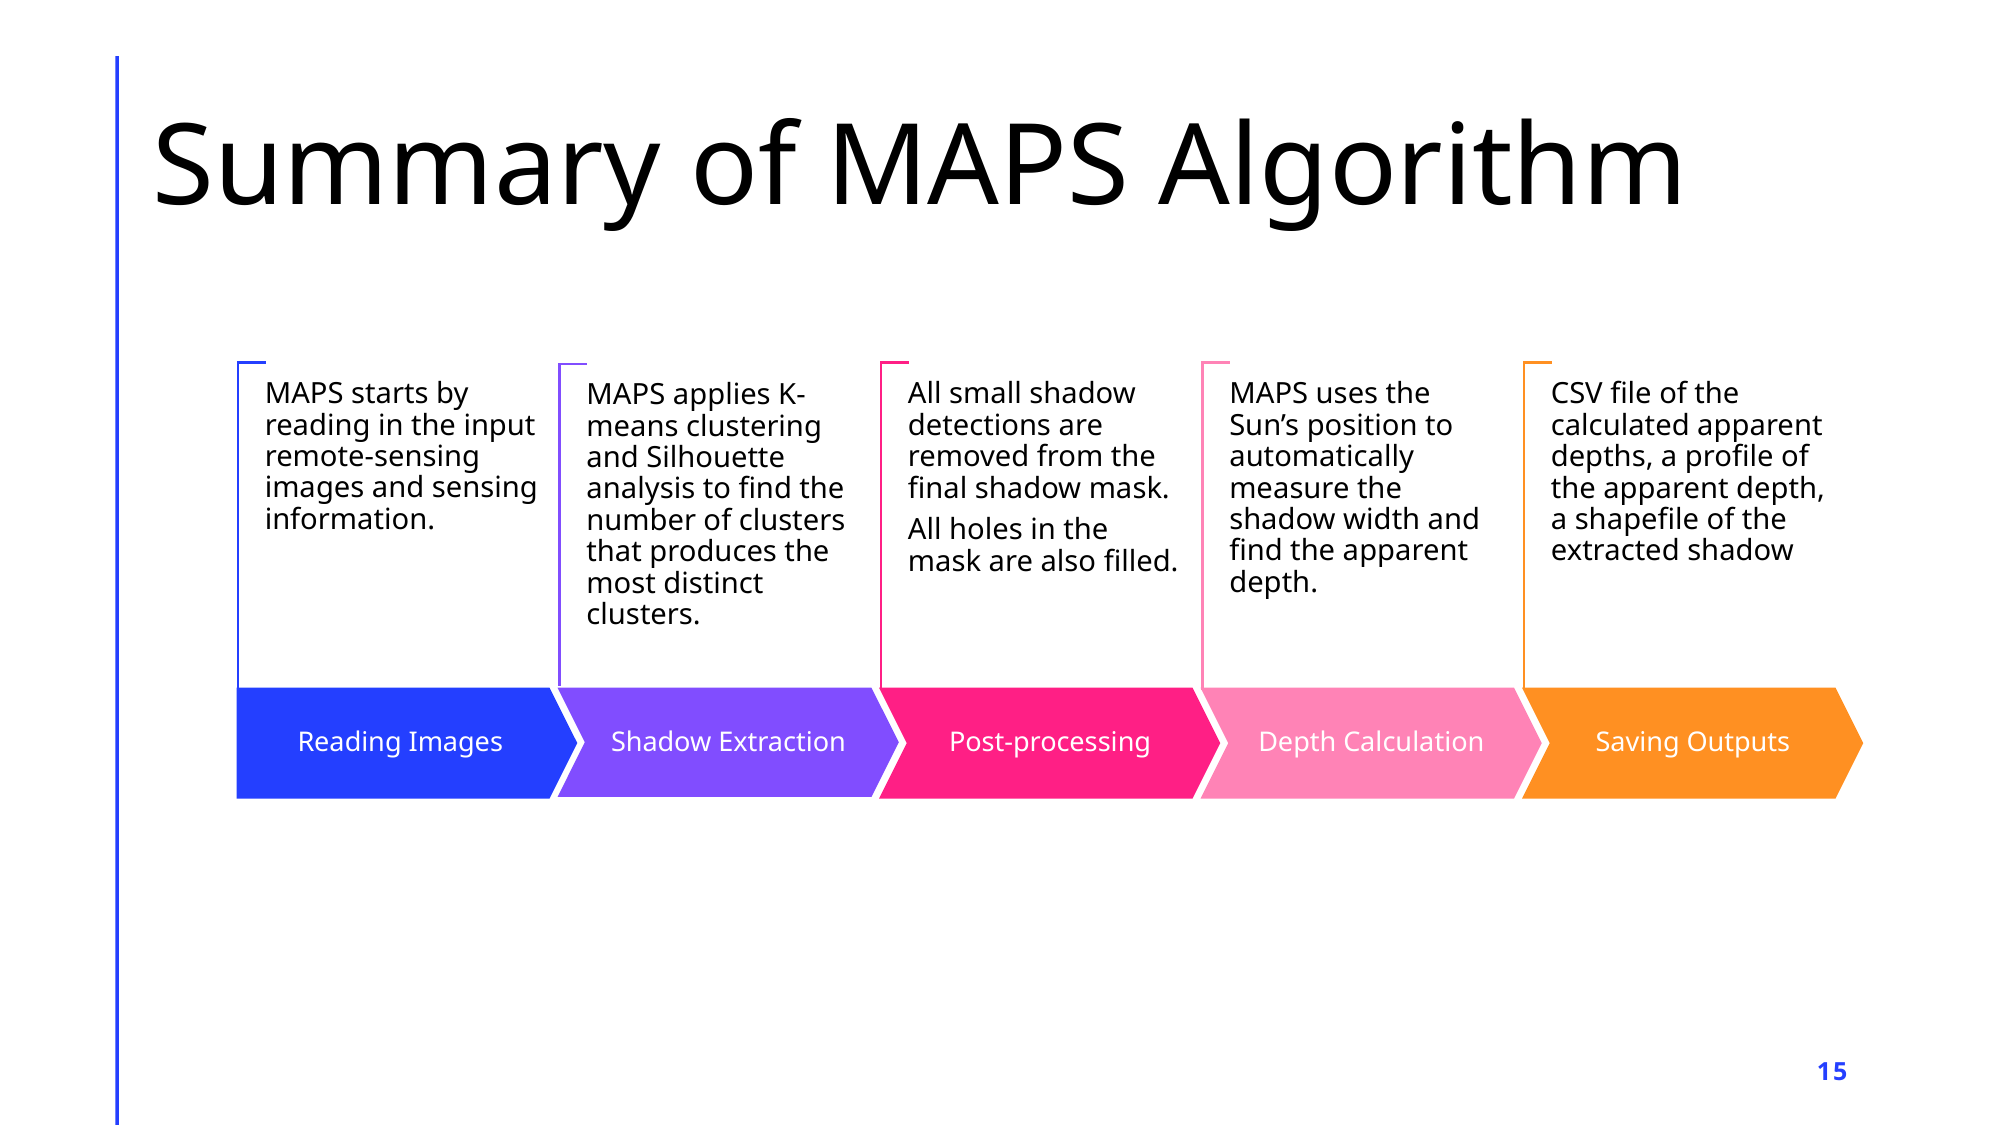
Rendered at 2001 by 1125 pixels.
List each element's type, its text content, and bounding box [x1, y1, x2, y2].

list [237, 217, 1863, 943]
title Summary of MAPS Algorithm [137, 59, 1863, 278]
slide_number 15 [1412, 1042, 1863, 1103]
